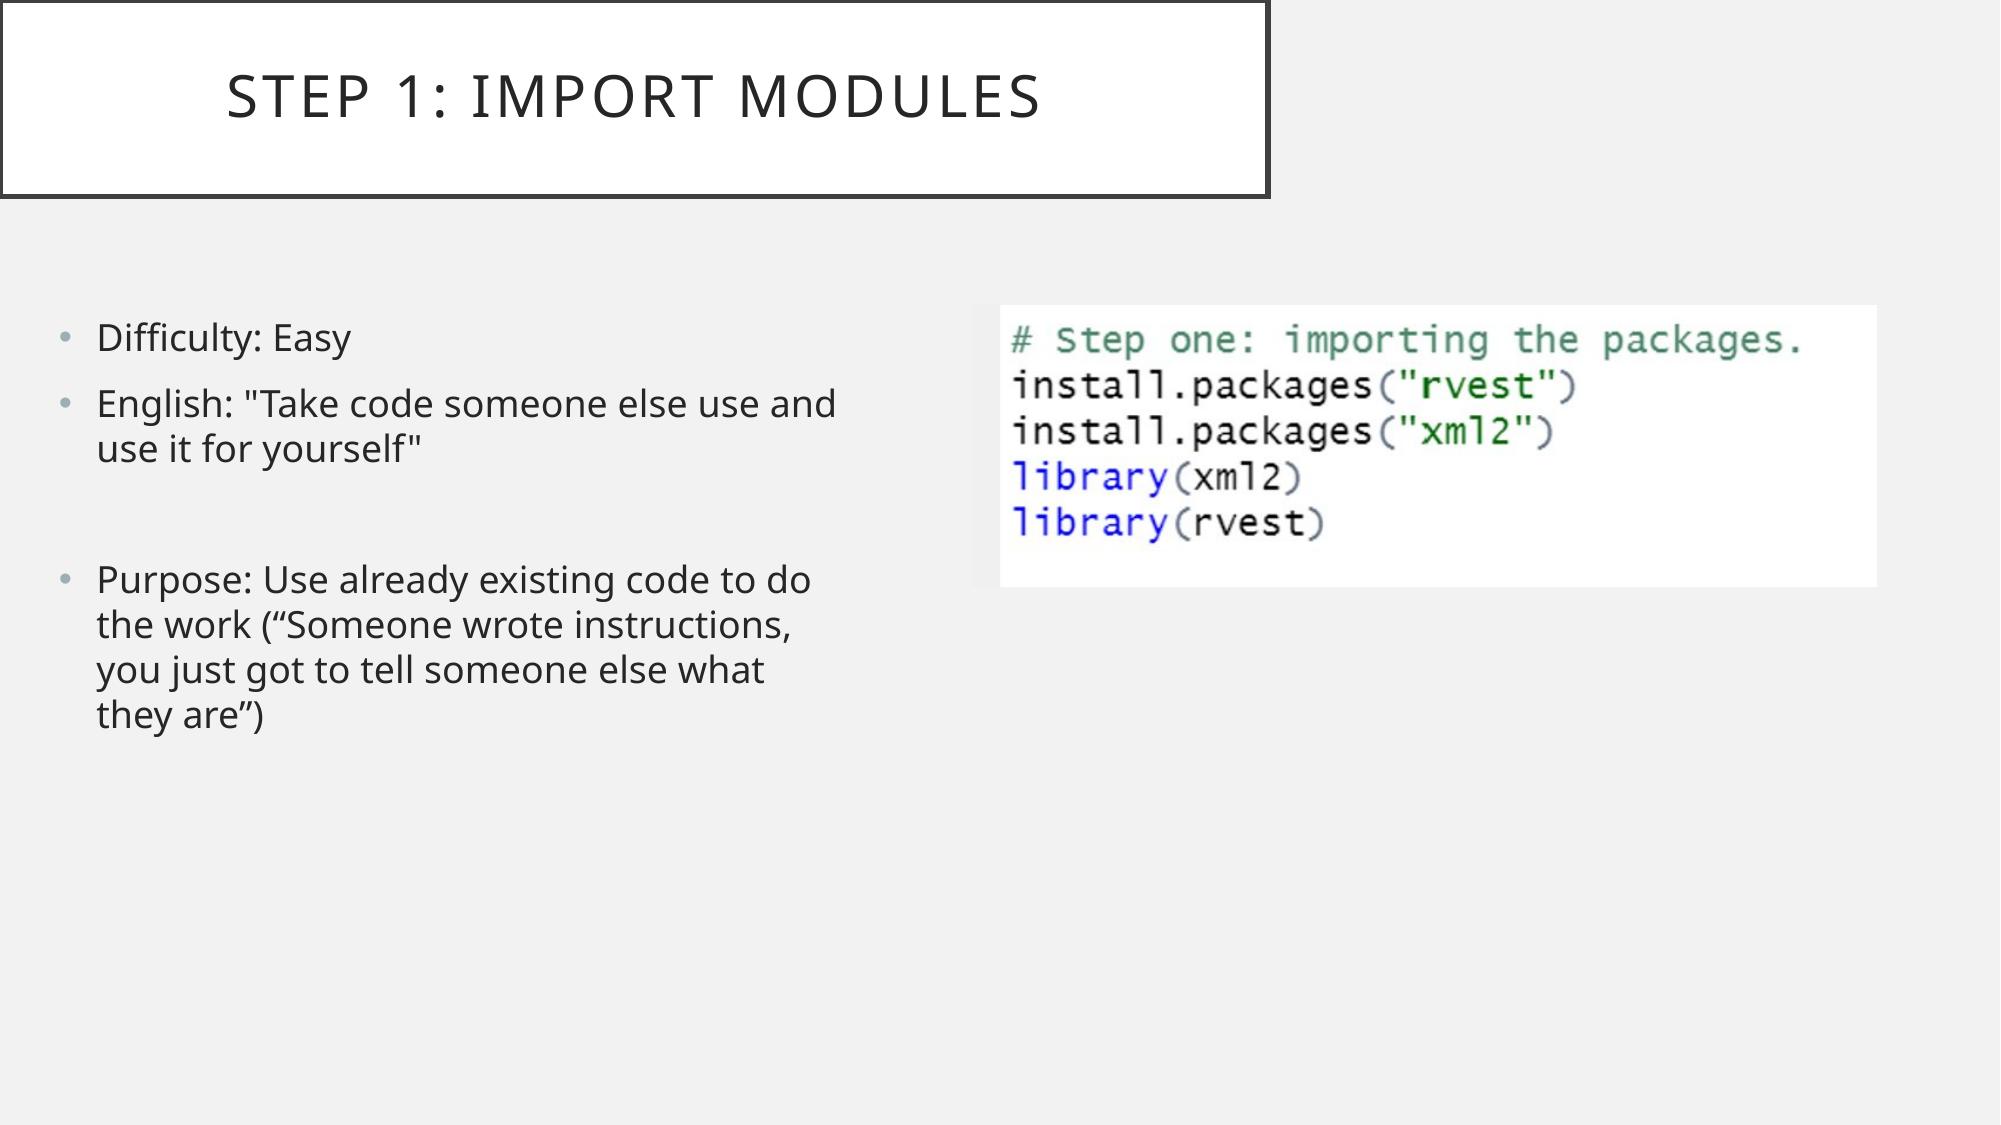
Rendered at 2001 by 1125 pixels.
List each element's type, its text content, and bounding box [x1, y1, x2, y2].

title Step 1: Import Modules [0, 0, 1271, 199]
list Difficulty: Easy English: "Take code someone else use and use it for yourself" Purpose: Use already existing code to do the work (“Someone wrote instructions, you just got to tell someone else what they are”) [43, 306, 868, 977]
picture [972, 305, 1877, 587]
